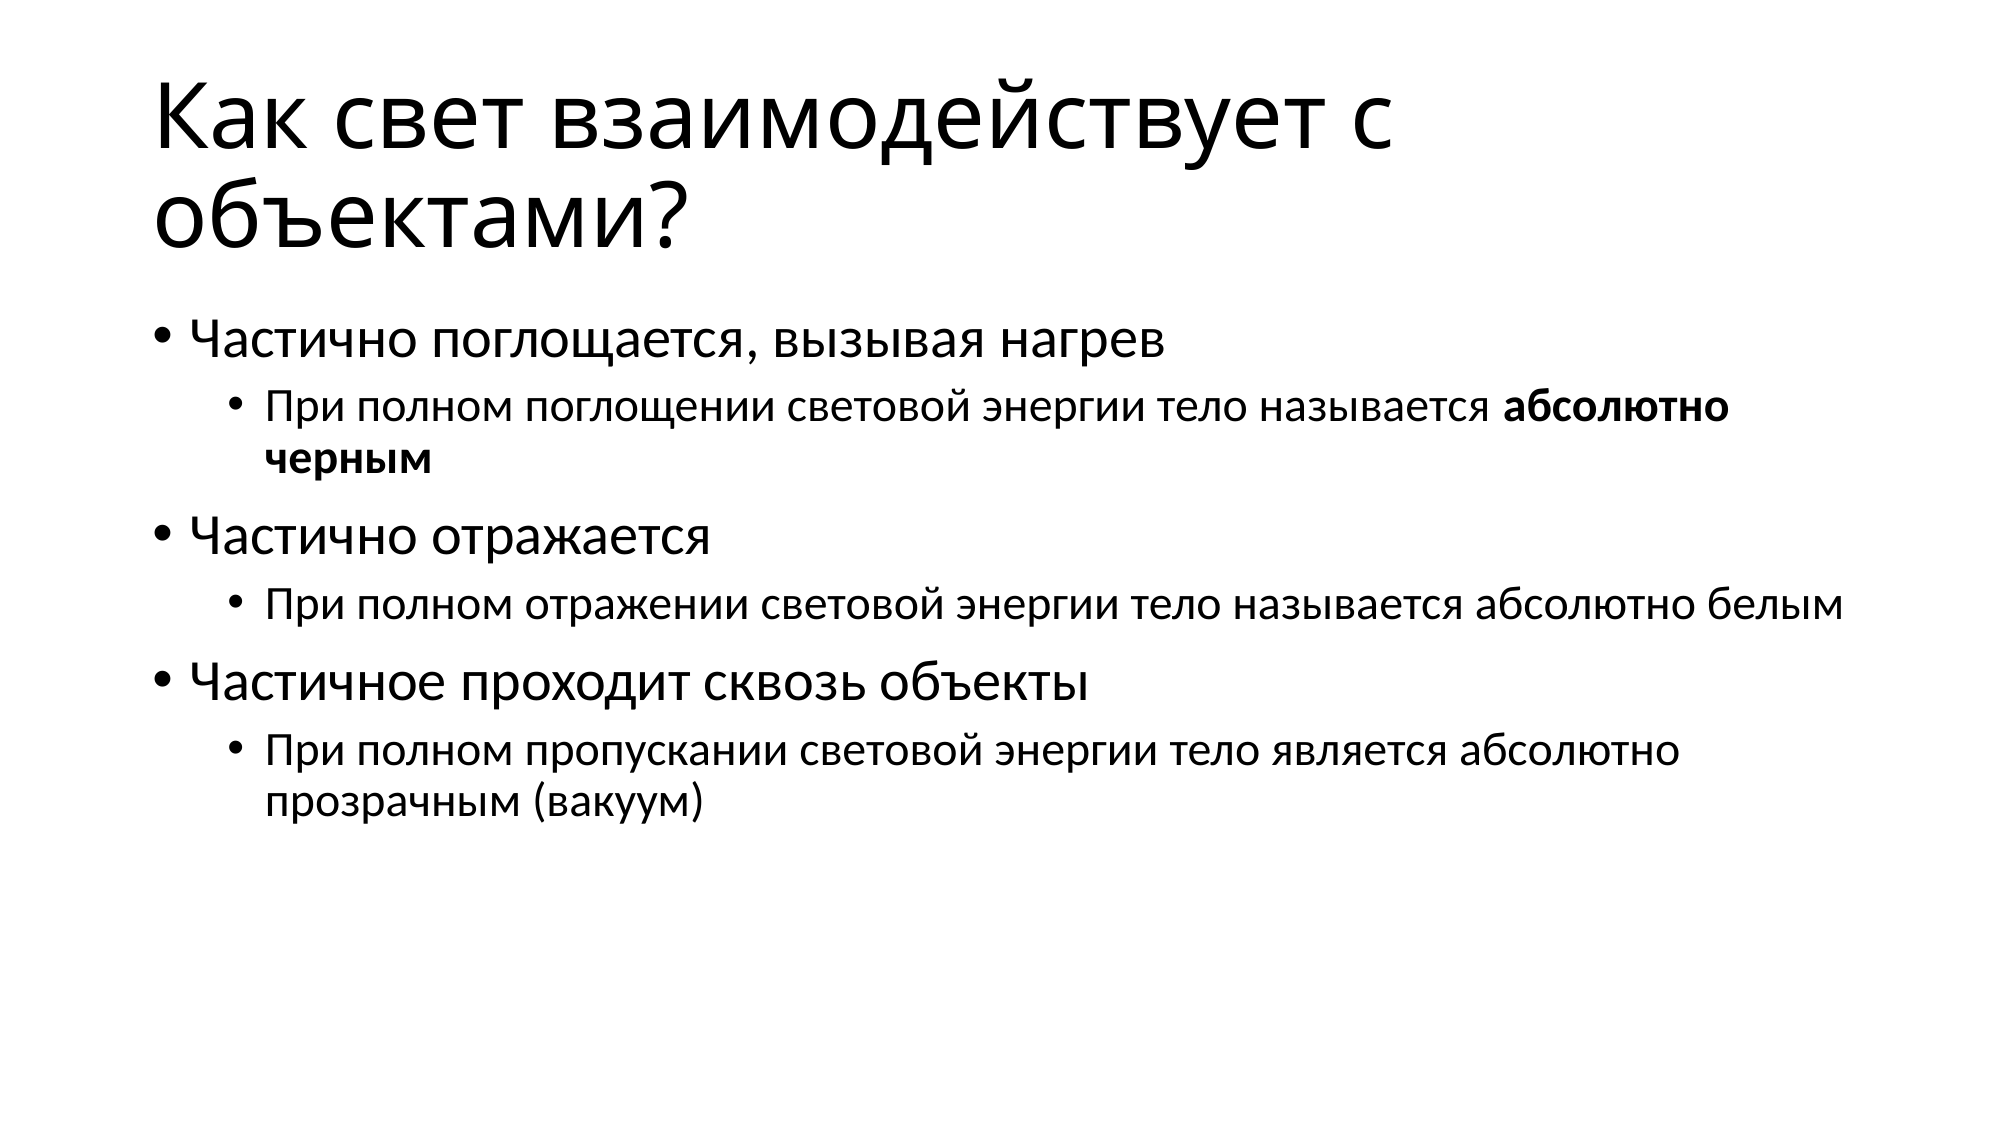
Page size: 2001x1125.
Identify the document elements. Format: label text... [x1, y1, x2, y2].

title Как свет взаимодействует с объектами? [137, 59, 1863, 278]
list Частично поглощается, вызывая нагрев При полном поглощении световой энергии тело называется абсолютно черным Частично отражается При полном отражении световой энергии тело называется абсолютно белым Частичное проходит сквозь объекты При полном пропускании световой энергии тело является абсолютно прозрачным (вакуум) [137, 299, 1863, 1014]
